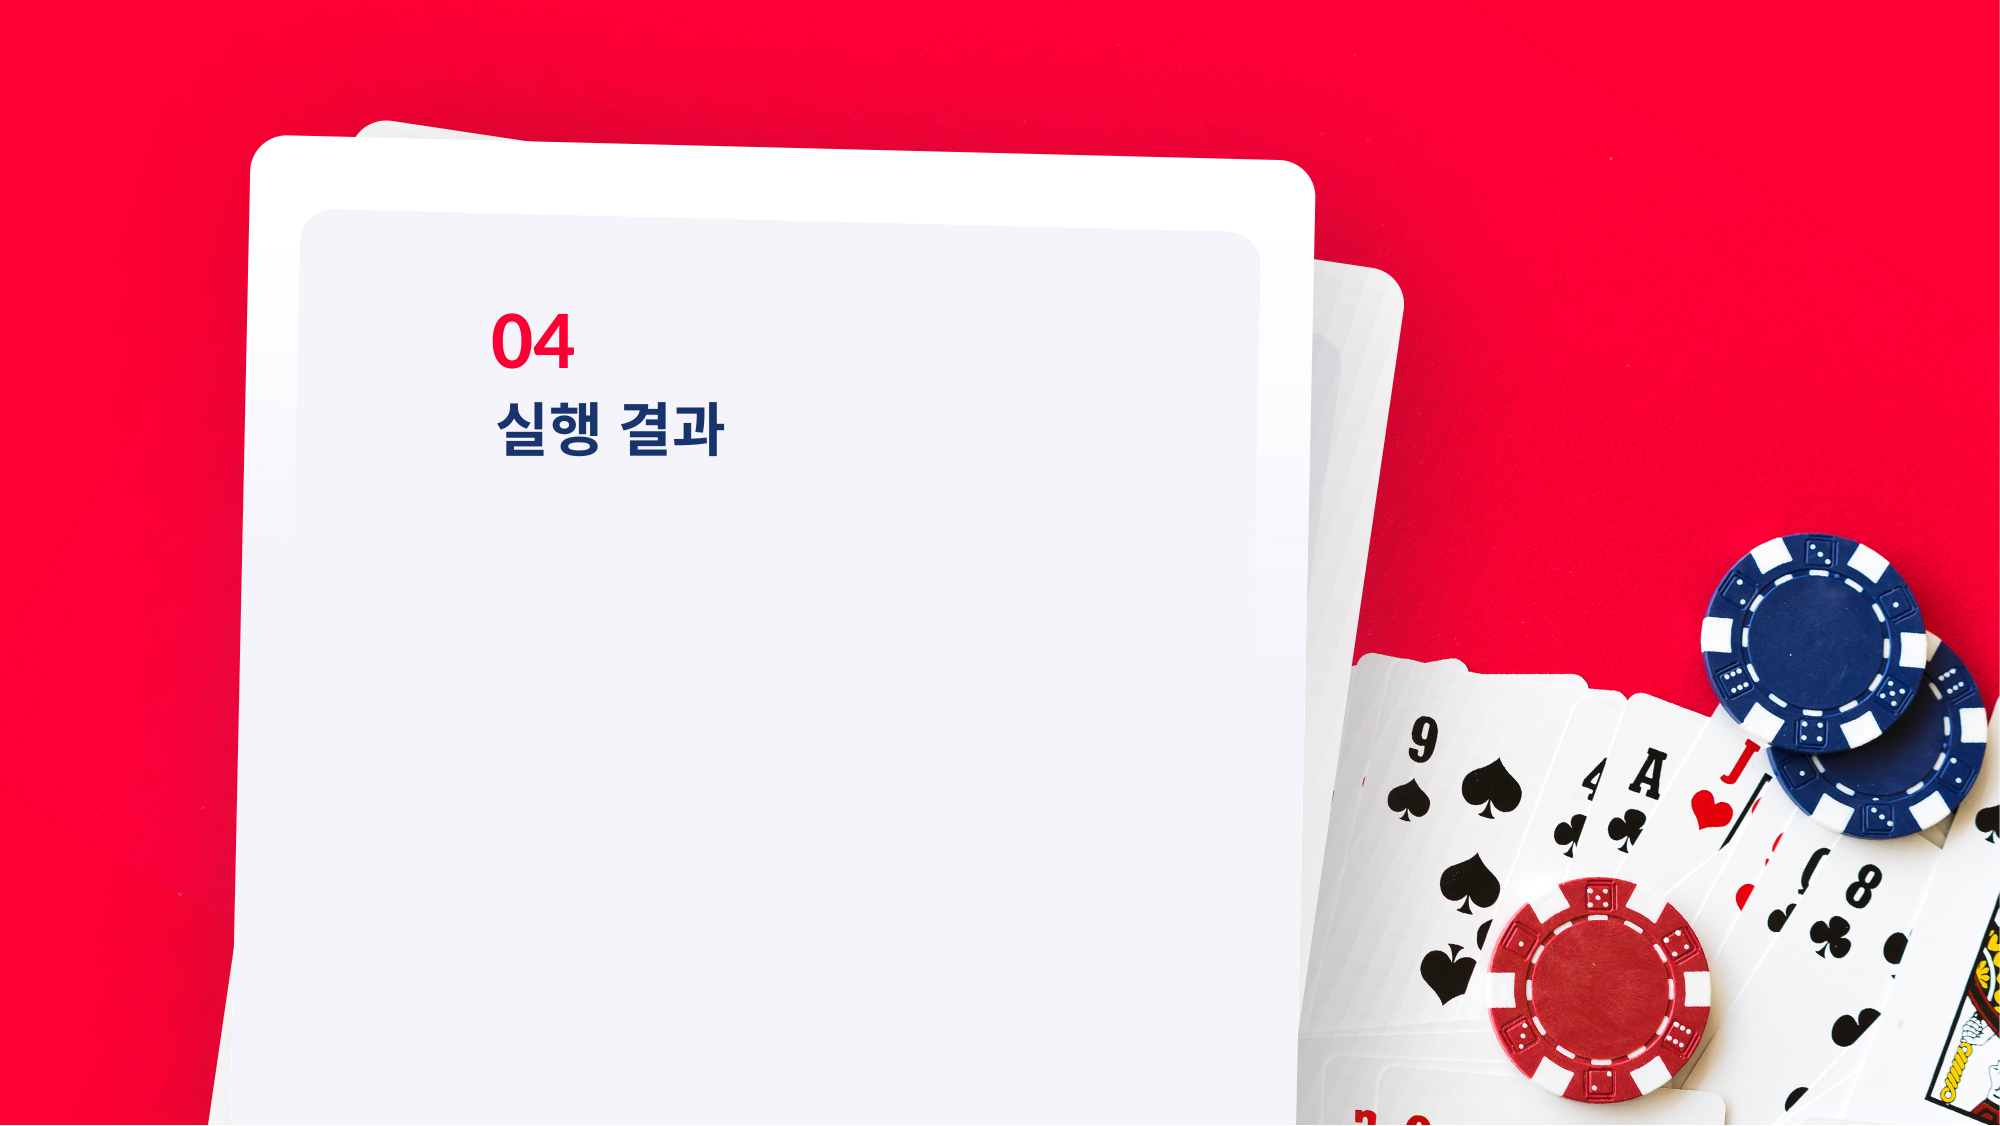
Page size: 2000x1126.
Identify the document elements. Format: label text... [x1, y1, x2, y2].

picture [0, 0, 2000, 1125]
text_box 04 [475, 277, 630, 393]
text_box 실행 결과 [480, 385, 1036, 471]
